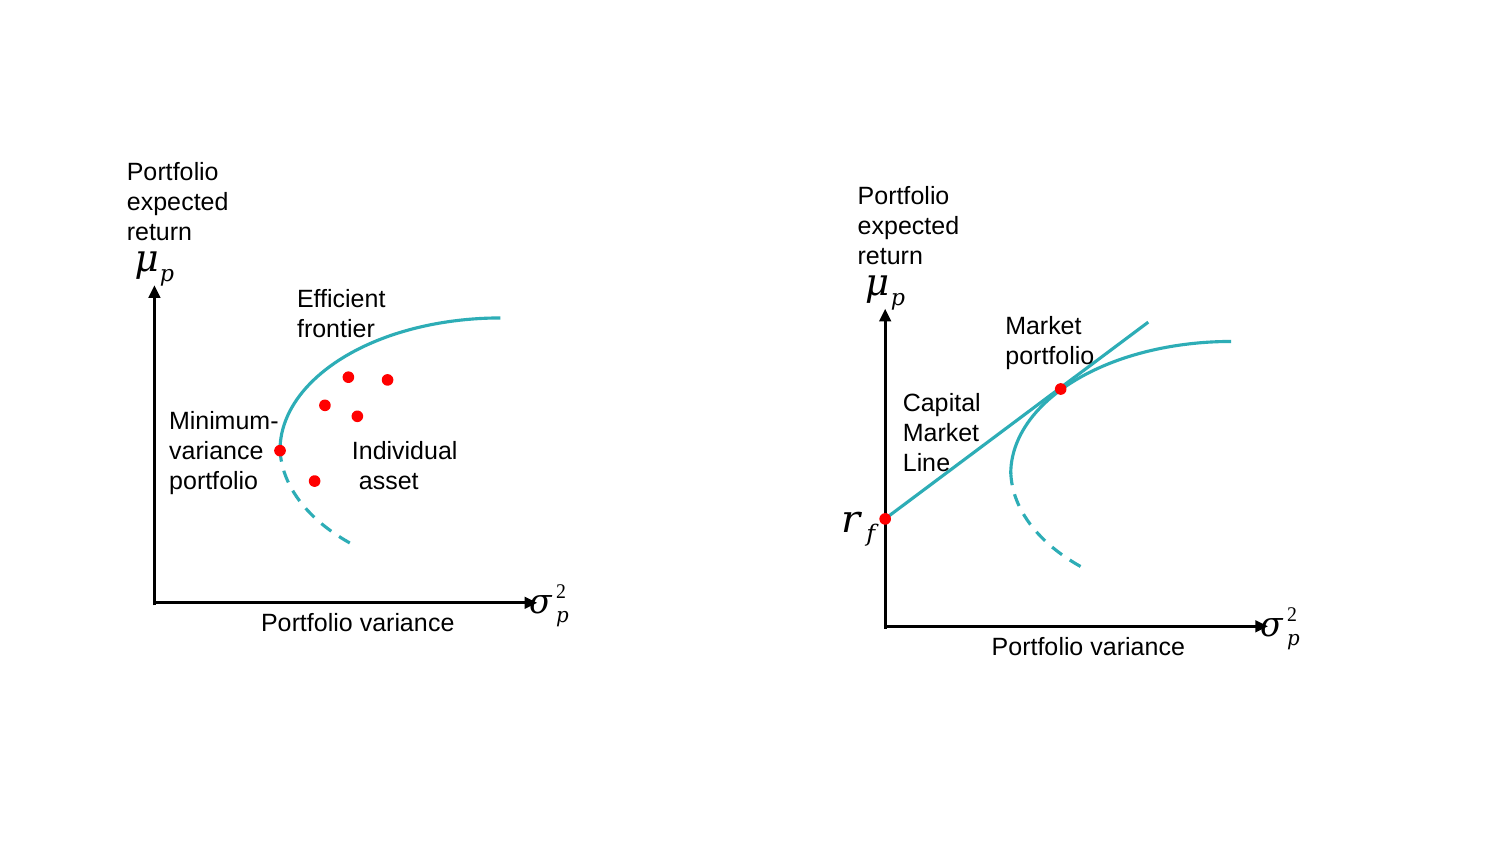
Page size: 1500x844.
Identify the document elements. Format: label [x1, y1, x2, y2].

text_box [840, 171, 1452, 669]
text_box [111, 148, 722, 645]
